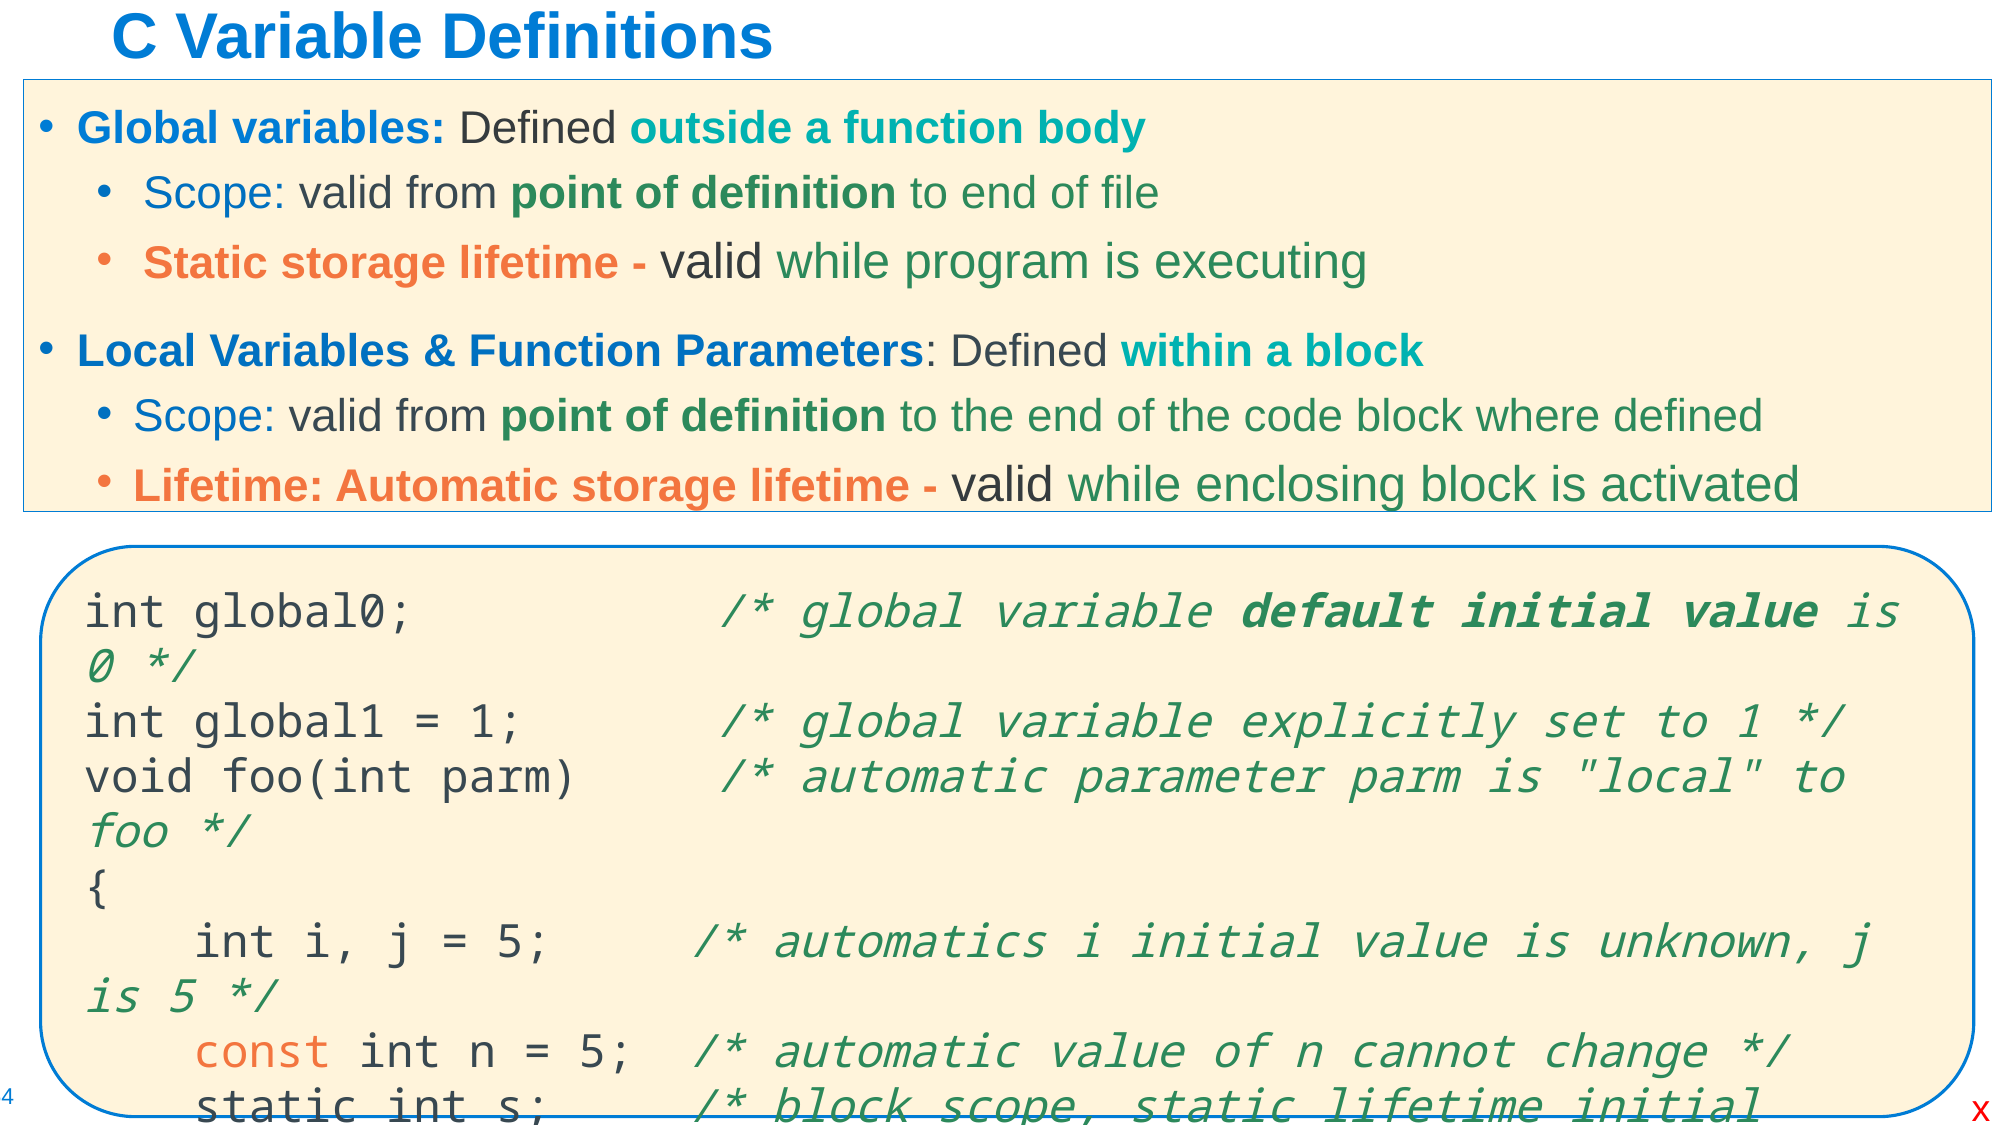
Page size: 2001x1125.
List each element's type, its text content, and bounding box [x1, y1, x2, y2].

text_box x [1956, 1076, 2000, 1125]
text_box int global0; /* global variable default initial value is 0 */ int global1 = 1; /* global variable explicitly set to 1 */ void foo(int parm) /* automatic parameter parm is "local" to foo */ { int i, j = 5; /* automatics i initial value is unknown, j is 5 */ const int n = 5; /* automatic value of n cannot change */ static int s; /* block scope, static lifetime initial value: 0 */ // body of code } [40, 546, 1974, 1117]
list Global variables: Defined outside a function body Scope: valid from point of definition to end of file Static storage lifetime - valid while program is executing Local Variables & Function Parameters: Defined within a block Scope: valid from point of definition to the end of the code block where defined Lifetime: Automatic storage lifetime - valid while enclosing block is activated [23, 79, 1992, 512]
title C Variable Definitions [96, 5, 1322, 79]
